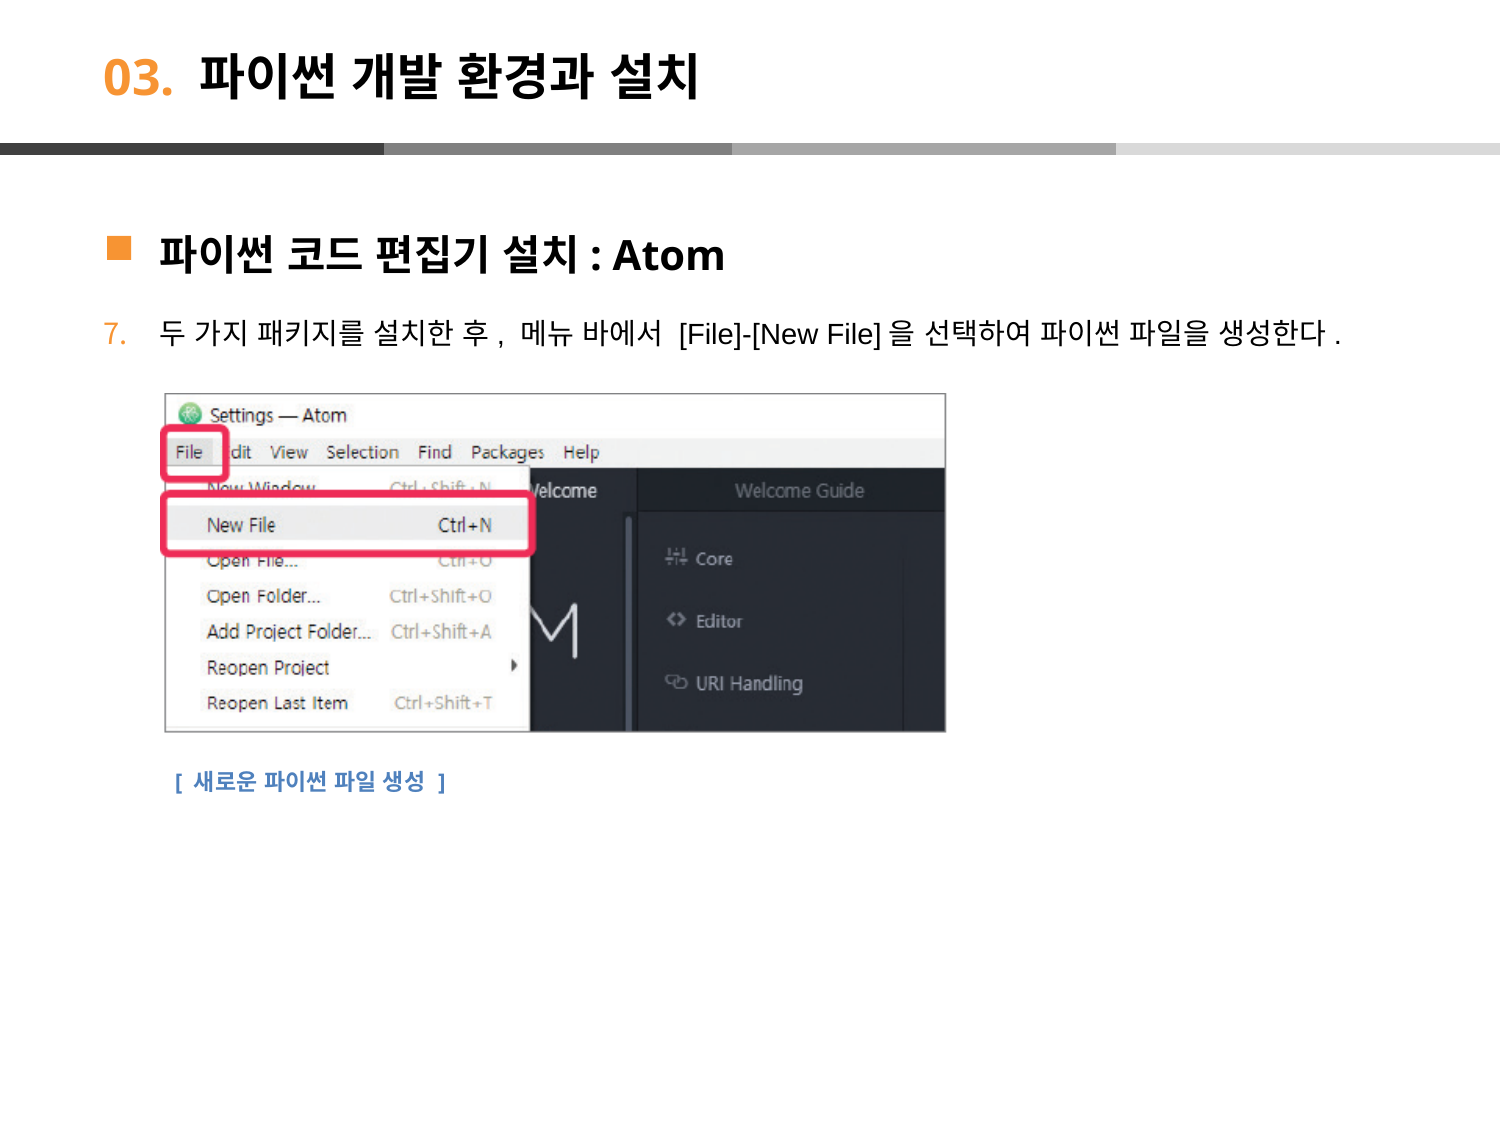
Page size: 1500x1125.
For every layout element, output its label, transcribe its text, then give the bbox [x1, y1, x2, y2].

text_box [ 새로운 파이썬 파일 생성 ] [160, 751, 1035, 811]
title 03. 파이썬 개발 환경과 설치 [88, 30, 1211, 121]
list 파이썬 코드 편집기 설치: Atom [88, 196, 1436, 291]
text_box 두 가지 패키지를 설치한 후, 메뉴 바에서 [File]-[New File]을 선택하여 파이썬 파일을 생성한다. [88, 290, 1424, 374]
picture [159, 393, 948, 736]
